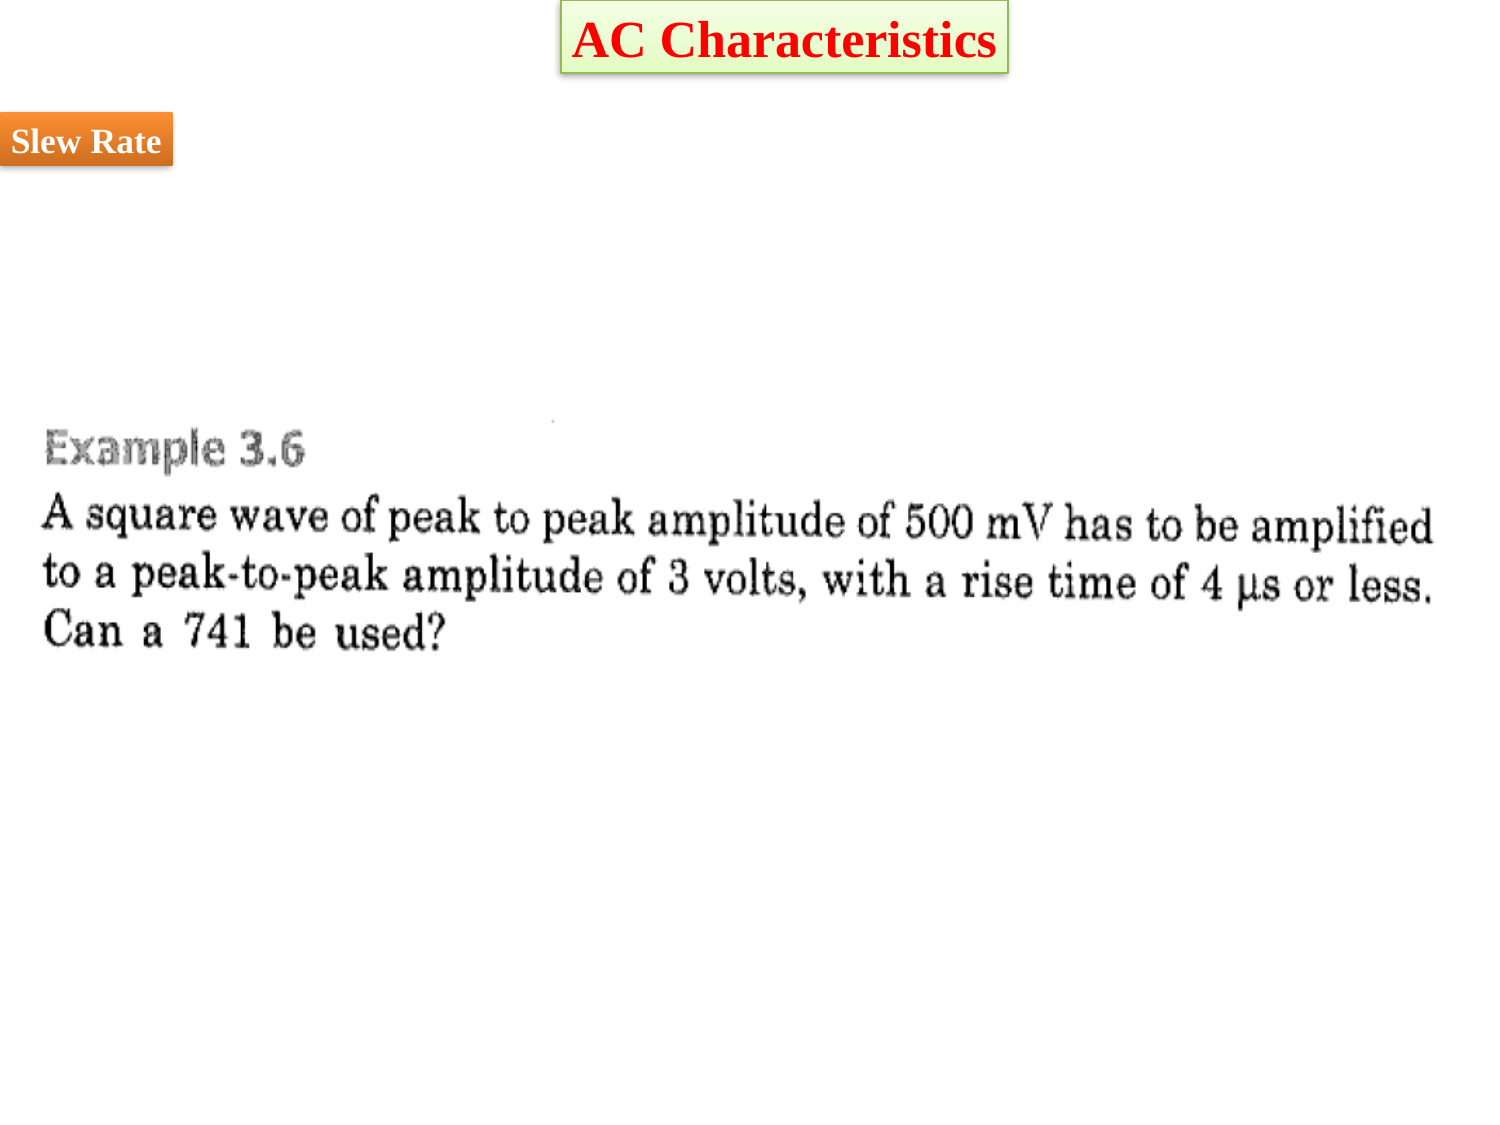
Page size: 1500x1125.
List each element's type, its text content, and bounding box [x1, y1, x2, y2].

text_box Slew Rate [0, 112, 173, 166]
text_box AC Characteristics [560, 0, 1009, 74]
picture [32, 412, 1469, 694]
